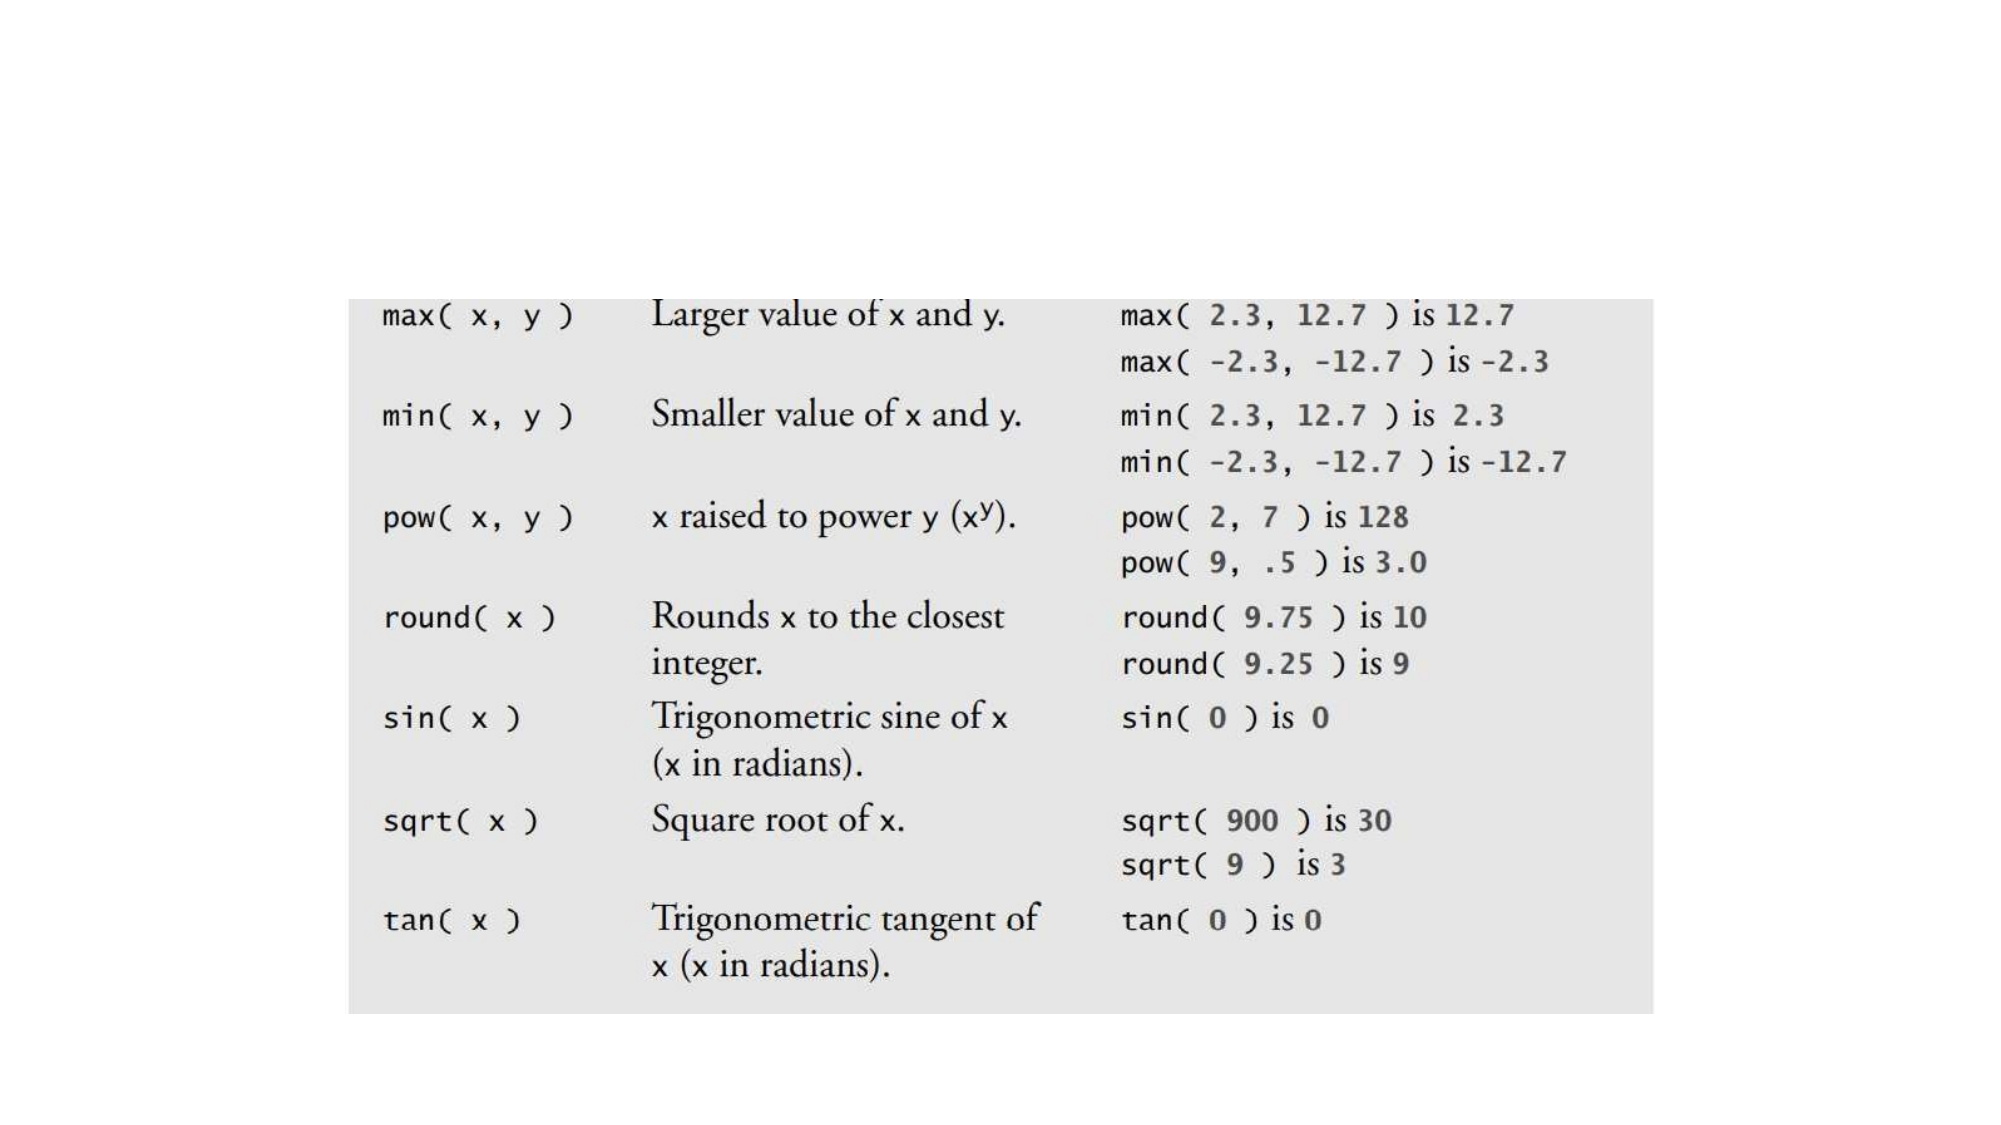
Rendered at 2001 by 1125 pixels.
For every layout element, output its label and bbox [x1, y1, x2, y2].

list [345, 299, 1655, 1014]
